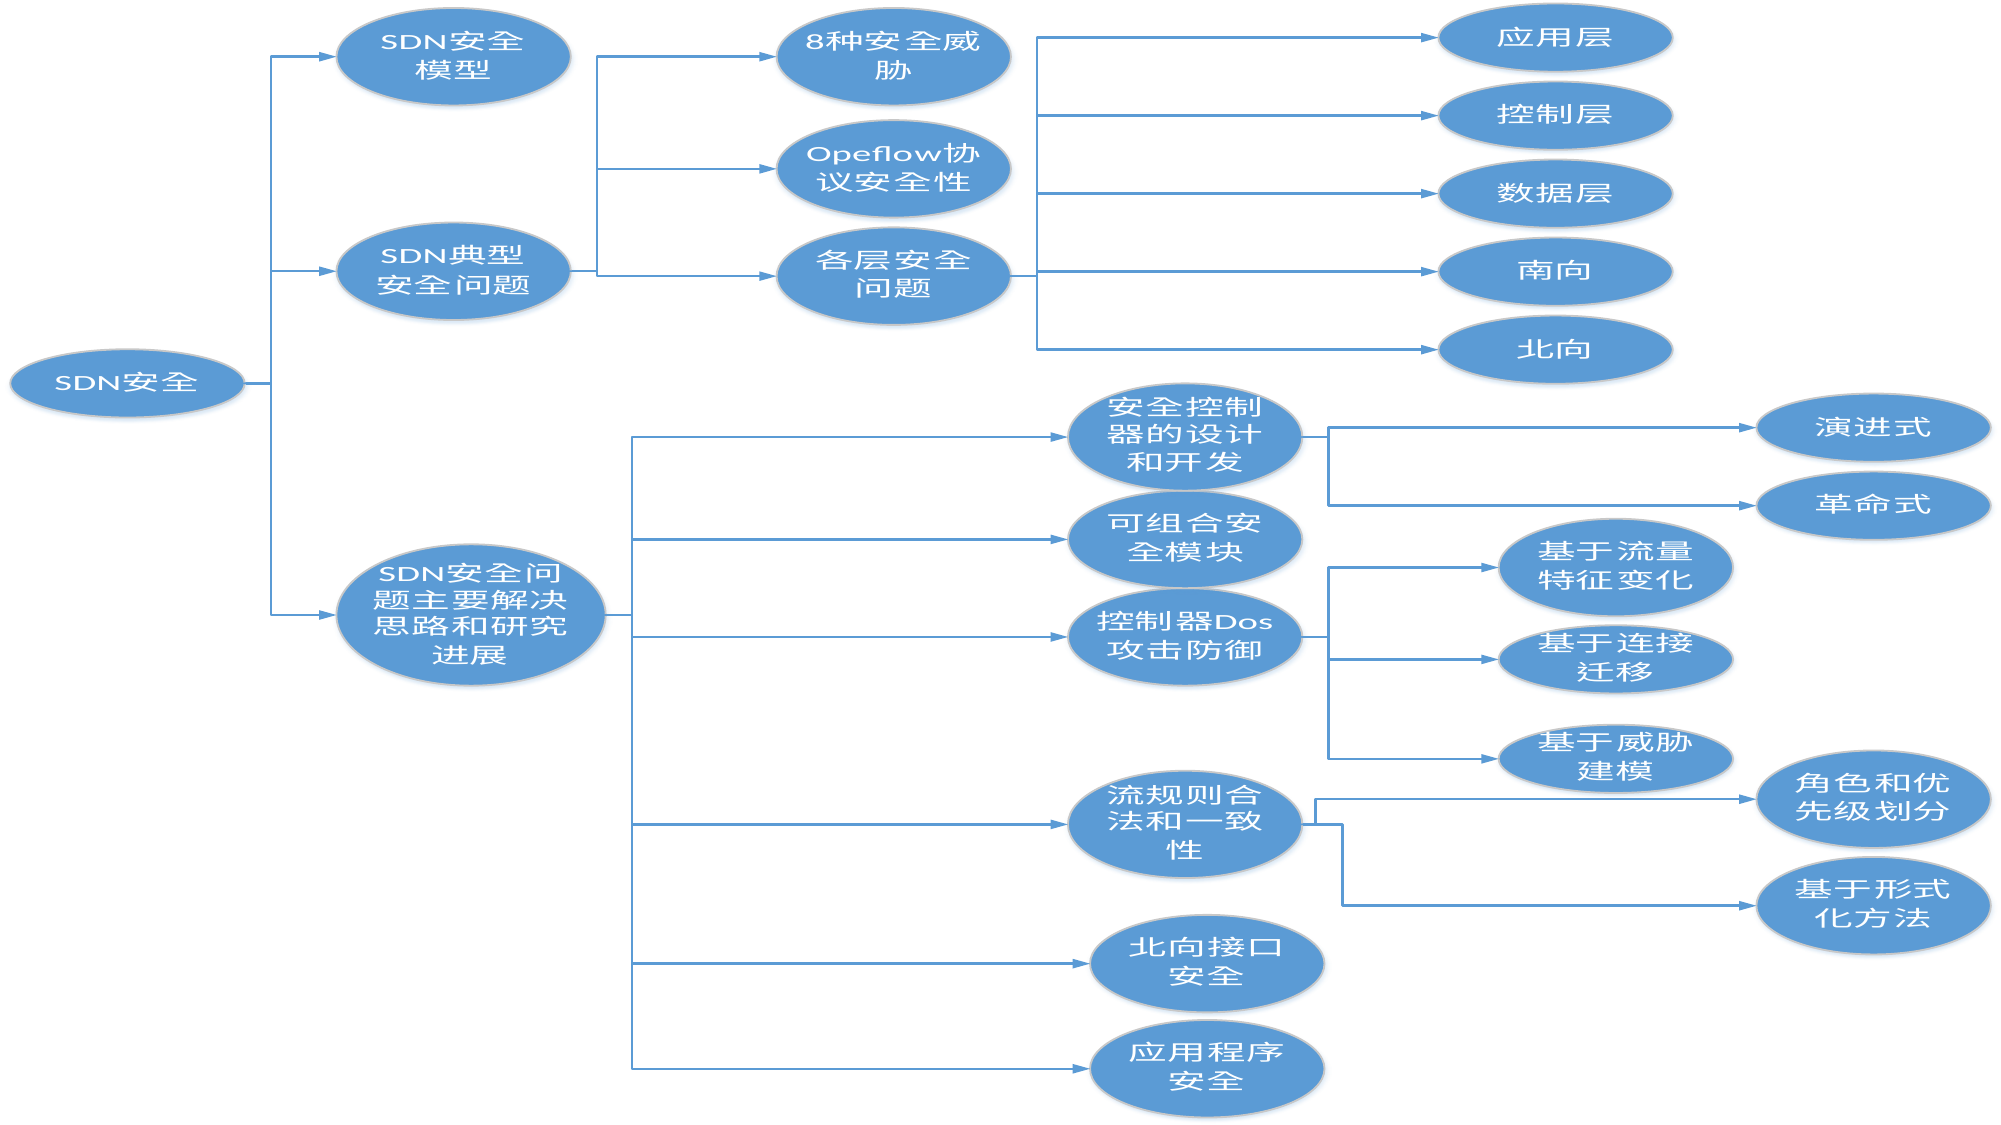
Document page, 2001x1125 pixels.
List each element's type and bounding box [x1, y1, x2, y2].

list [0, 0, 2000, 1125]
